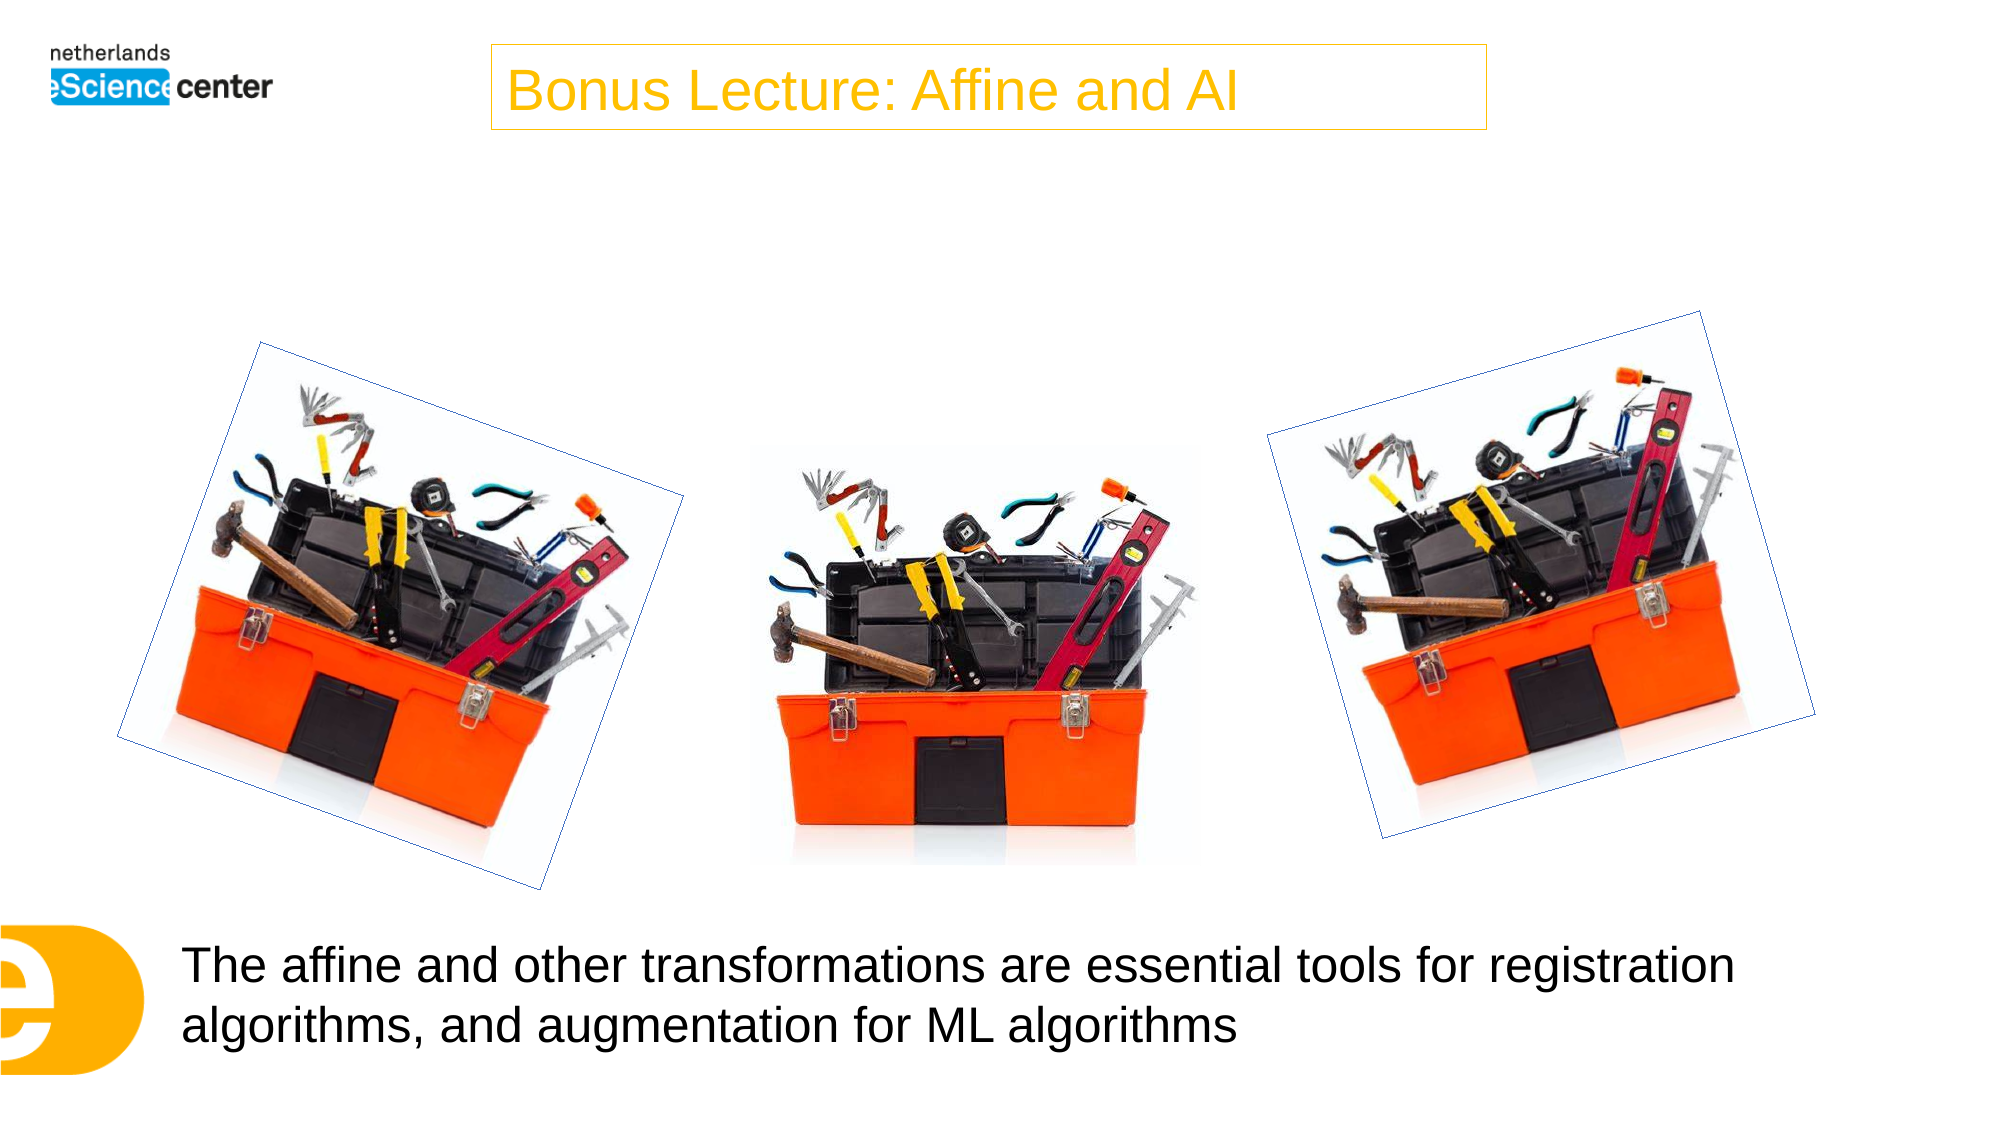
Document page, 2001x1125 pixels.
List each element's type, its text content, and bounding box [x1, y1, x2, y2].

text_box The affine and other transformations are essential tools for registration algorithms, and augmentation for ML algorithms [166, 925, 1947, 1061]
picture [0, 0, 2001, 1125]
text_box Bonus Lecture: Affine and AI [491, 44, 1487, 130]
